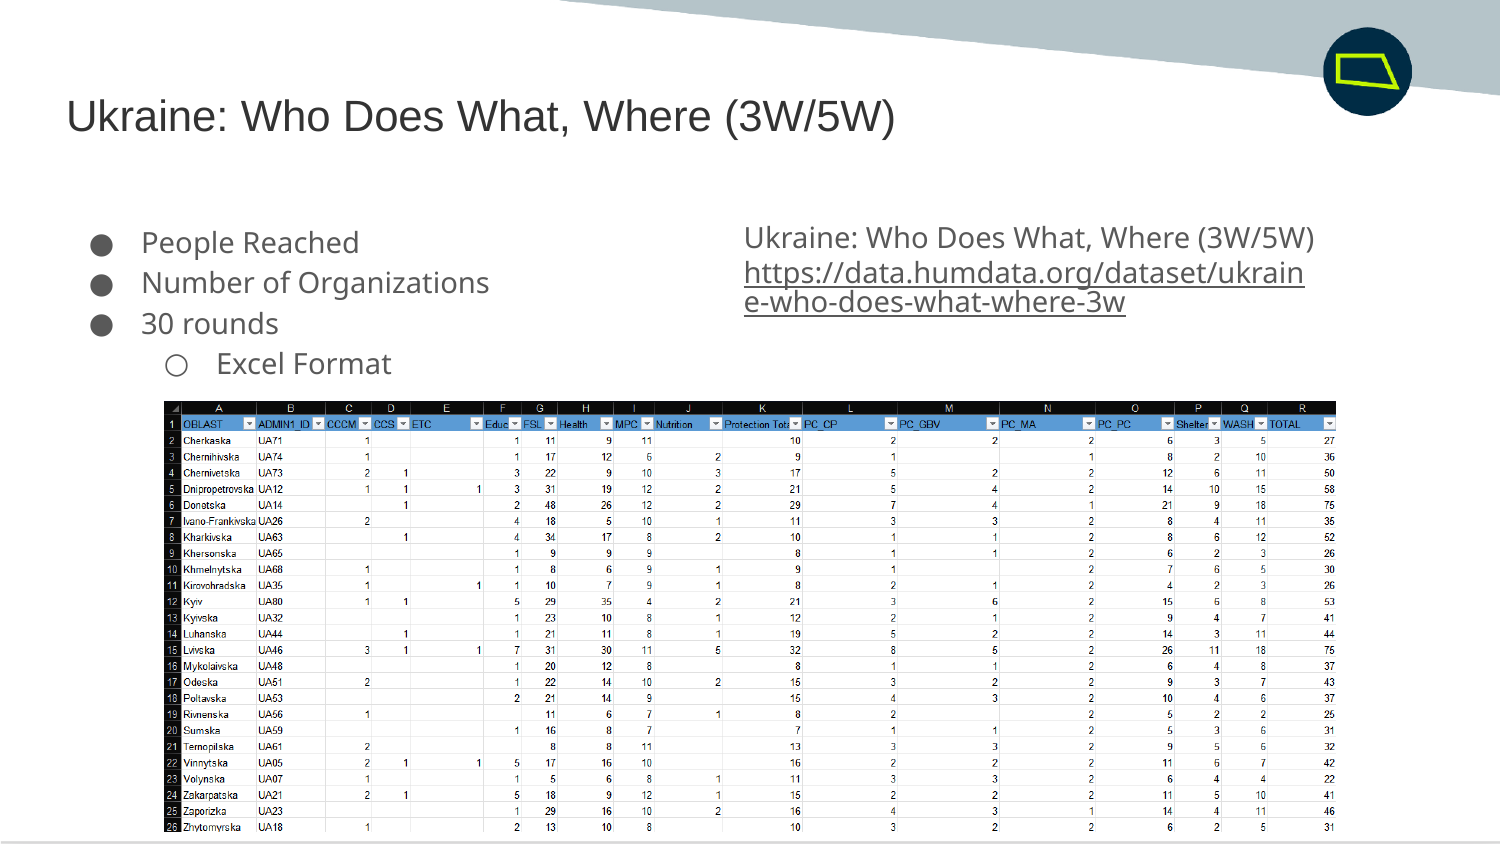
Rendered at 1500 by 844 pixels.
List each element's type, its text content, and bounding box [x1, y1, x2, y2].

picture [0, 0, 1500, 844]
text_box Ukraine: Who Does What, Where (3W/5W) [51, 72, 1449, 167]
text_box Ukraine: Who Does What, Where (3W/5W) https://data.humdata.org/dataset/ukraine-who-does-what-where-3w [728, 204, 1336, 345]
text_box People Reached Number of Organizations 30 rounds Excel Format [51, 204, 1449, 751]
